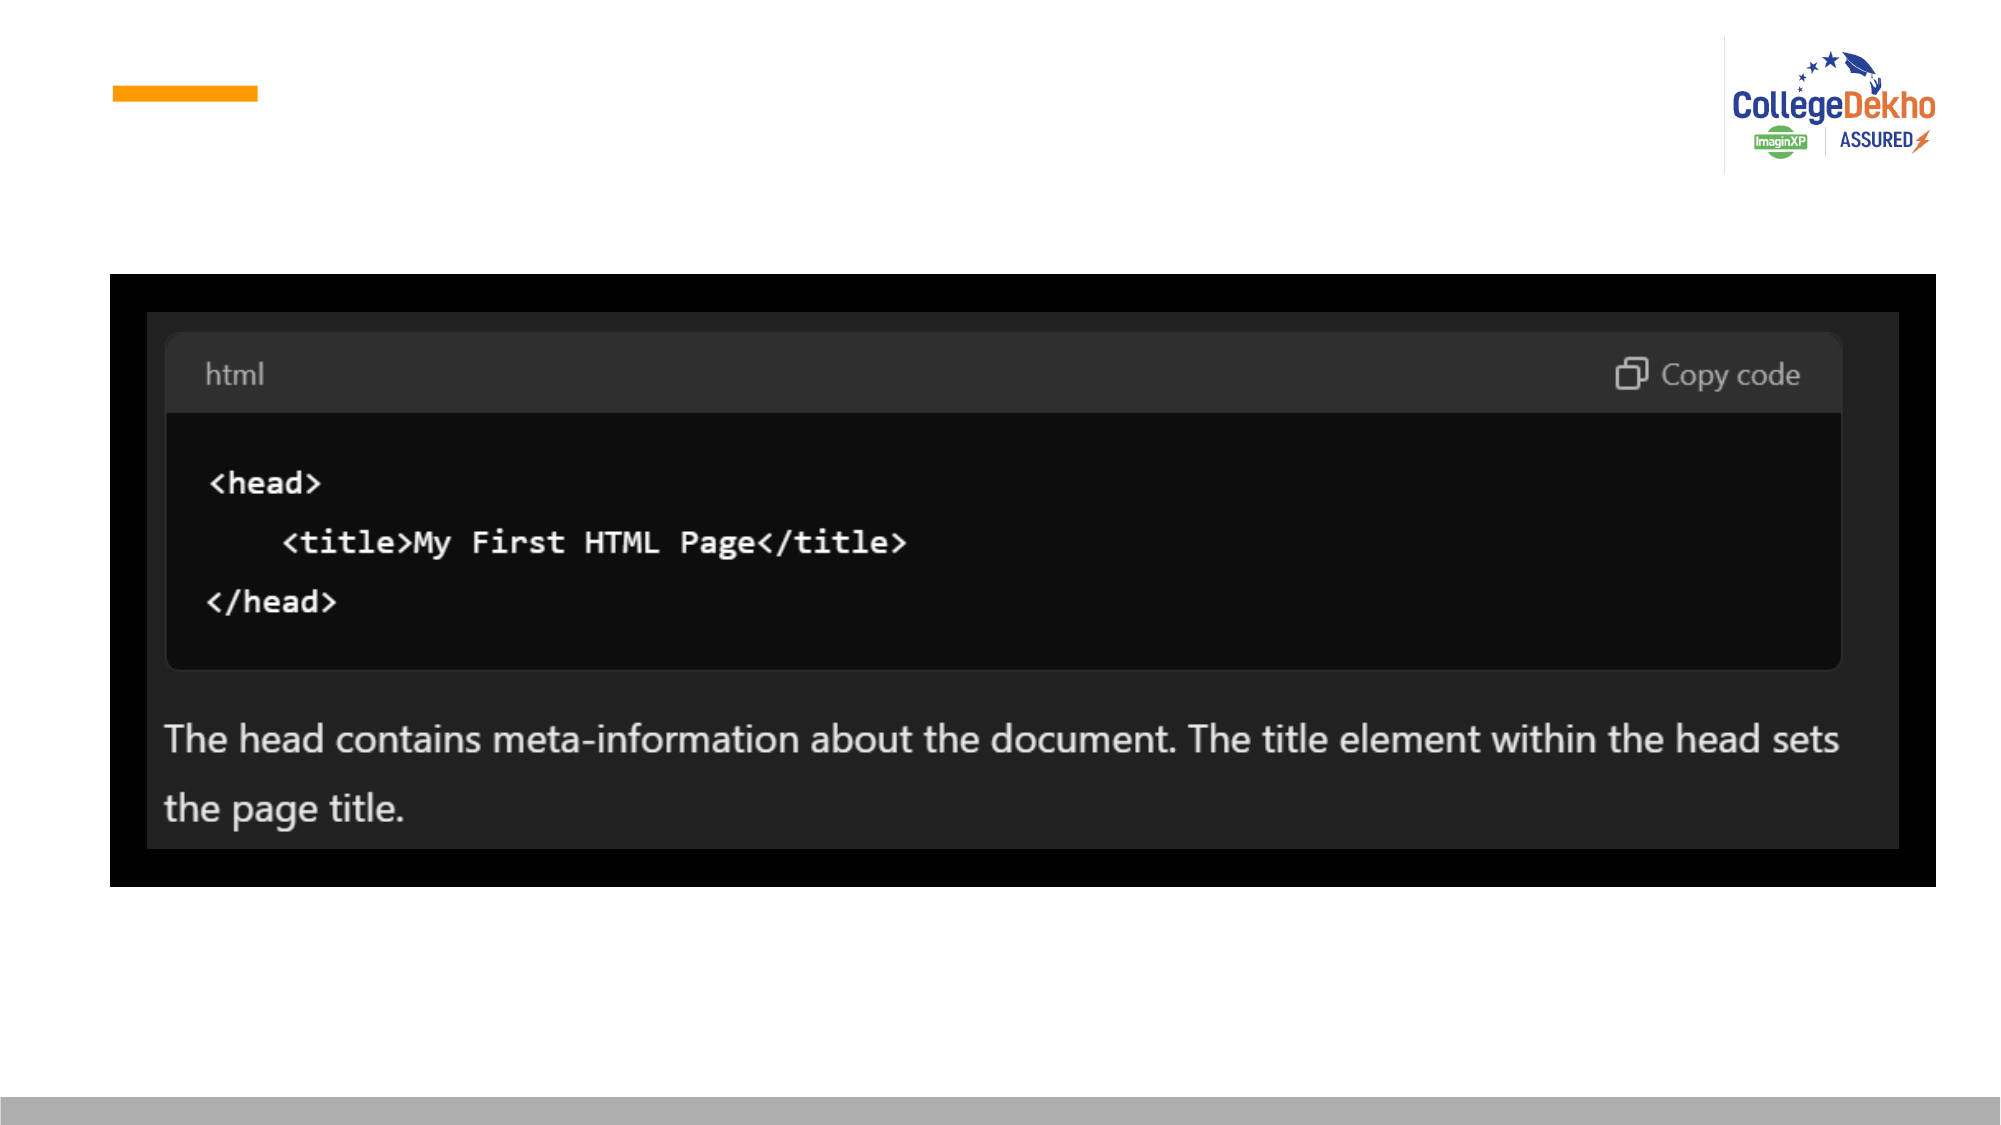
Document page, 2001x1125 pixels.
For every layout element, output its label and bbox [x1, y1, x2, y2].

picture [146, 311, 1900, 850]
picture [1724, 36, 1943, 174]
picture [0, 1080, 2001, 1125]
